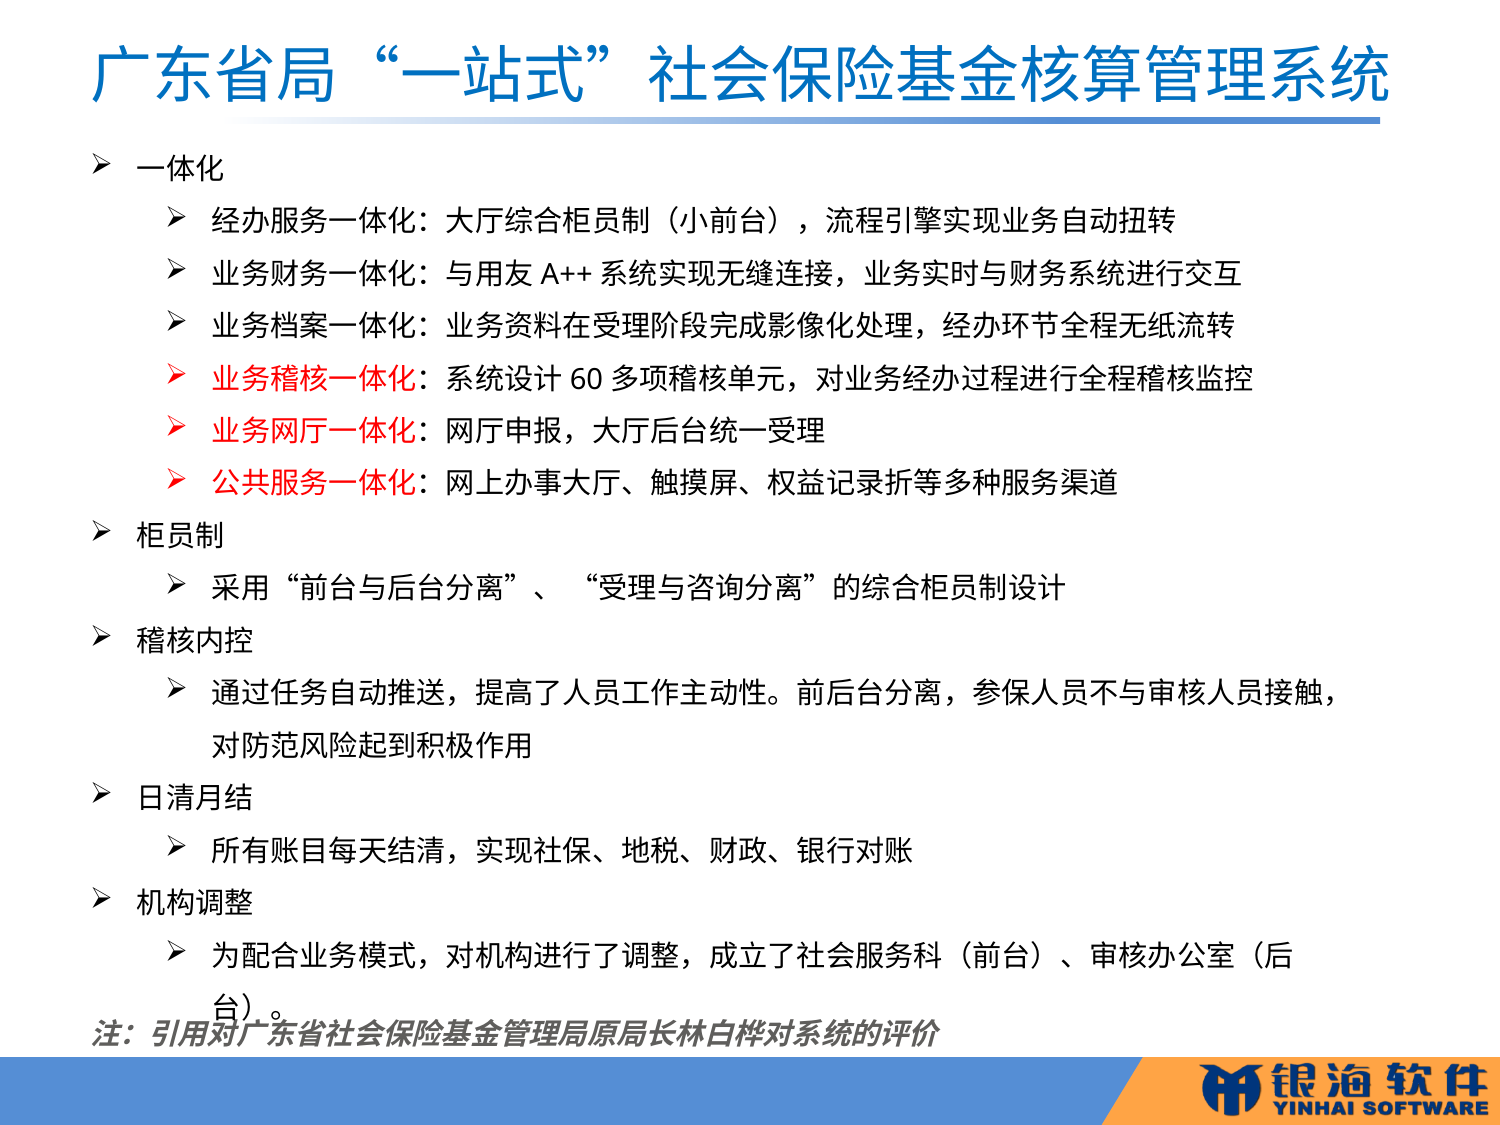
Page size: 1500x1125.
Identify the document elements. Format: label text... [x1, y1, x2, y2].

text_box 注：引用对广东省社会保险基金管理局原局长林白桦对系统的评价 [75, 1032, 1329, 1058]
text_box 一体化 经办服务一体化：大厅综合柜员制（小前台），流程引擎实现业务自动扭转 业务财务一体化：与用友A++系统实现无缝连接，业务实时与财务系统进行交互 业务档案一体化：业务资料在受理阶段完成影像化处理，经办环节全程无纸流转 业务稽核一体化：系统设计60多项稽核单元，对业务经办过程进行全程稽核监控 业务网厅一体化：网厅申报，大厅后台统一受理 公共服务一体化：网上办事大厅、触摸屏、权益记录折等多种服务渠道 柜员制 采用“前台与后台分离”、 “受理与咨询分离”的综合柜员制设计 稽核内控 通过任务自动推送，提高了人员工作主动性。前后台分离，参保人员不与审核人员接触，对防范风险起到积极作用 日清月结 所有账目每天结清，实现社保、地税、财政、银行对账 机构调整 为配合业务模式，对机构进行了调整，成立了社会服务科（前台）、审核办公室（后台）。 [75, 125, 1375, 1032]
title 广东省局“一站式”社会保险基金核算管理系统 [75, 19, 1426, 127]
picture [1187, 1058, 1500, 1121]
